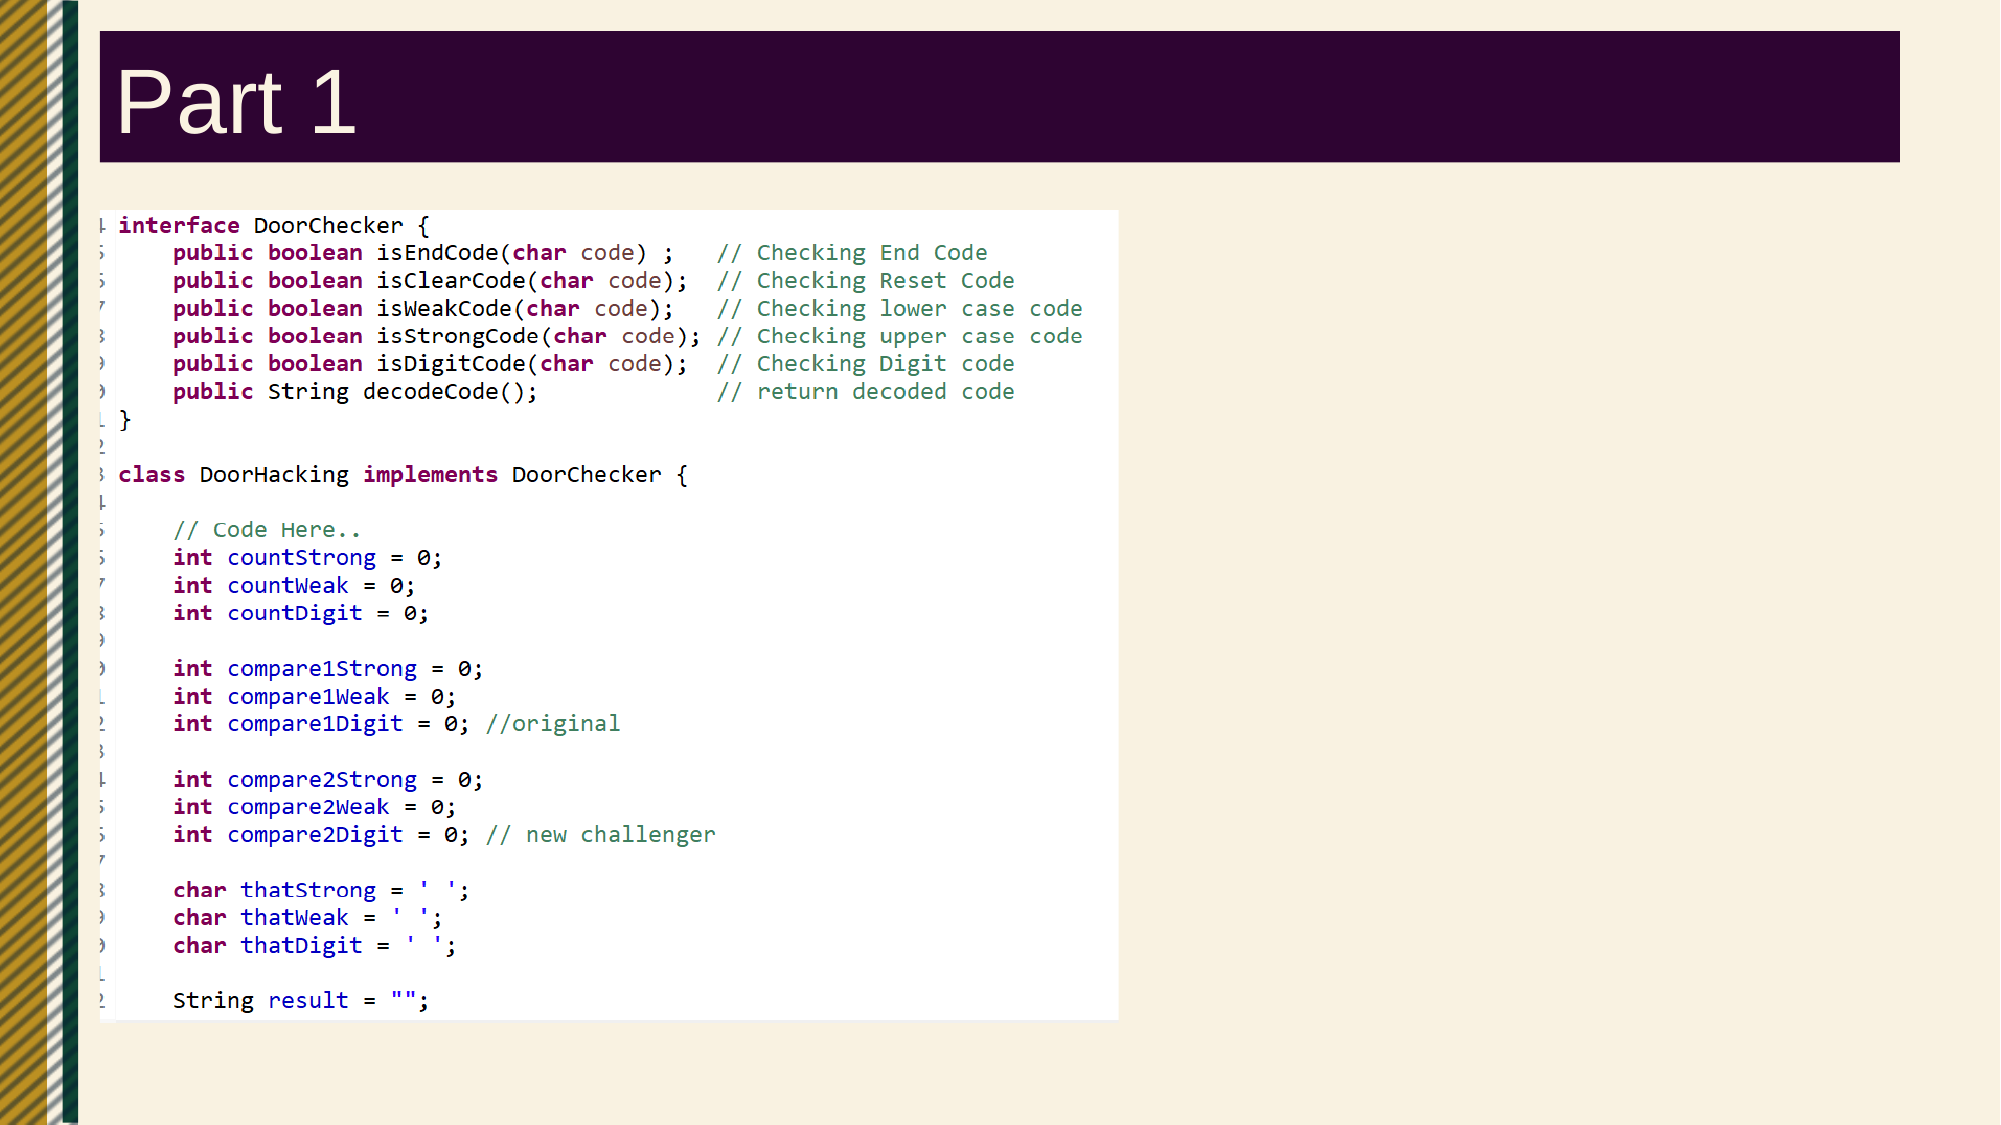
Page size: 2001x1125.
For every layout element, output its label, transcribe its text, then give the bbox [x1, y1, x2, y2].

title Part 1 [99, 31, 1900, 163]
picture [99, 210, 1120, 1024]
picture [0, 0, 78, 1125]
